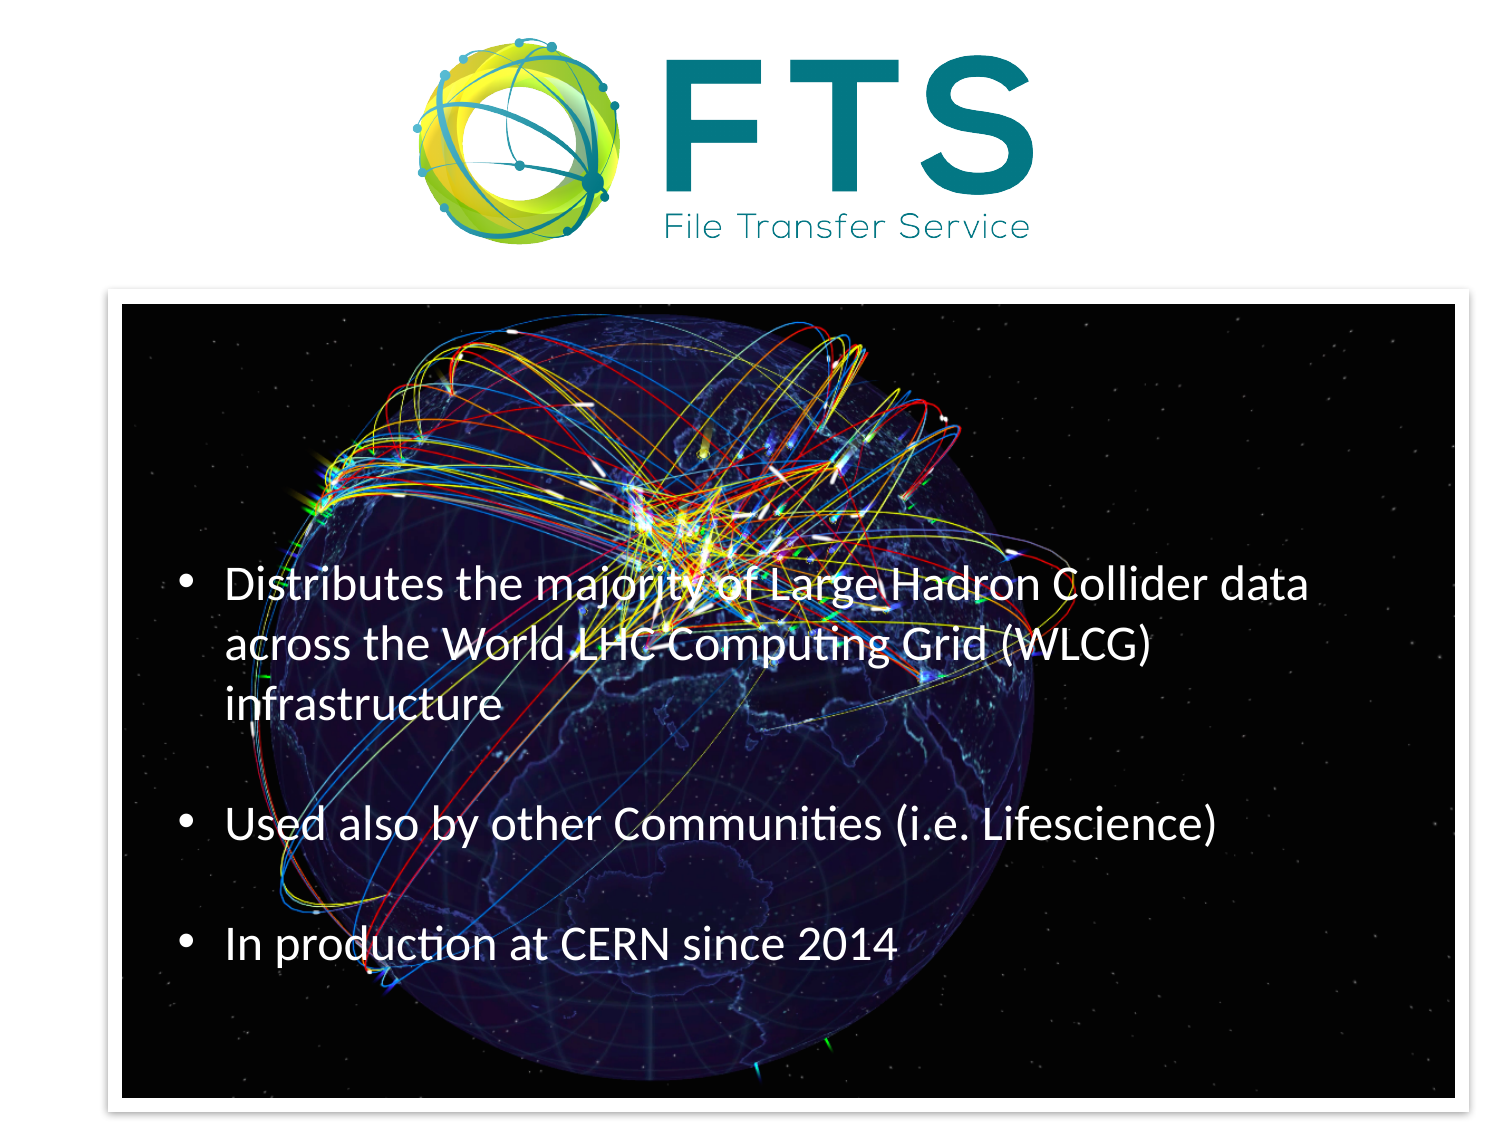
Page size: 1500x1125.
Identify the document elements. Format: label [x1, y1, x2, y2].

picture [122, 303, 1455, 1098]
picture [399, 0, 1033, 288]
